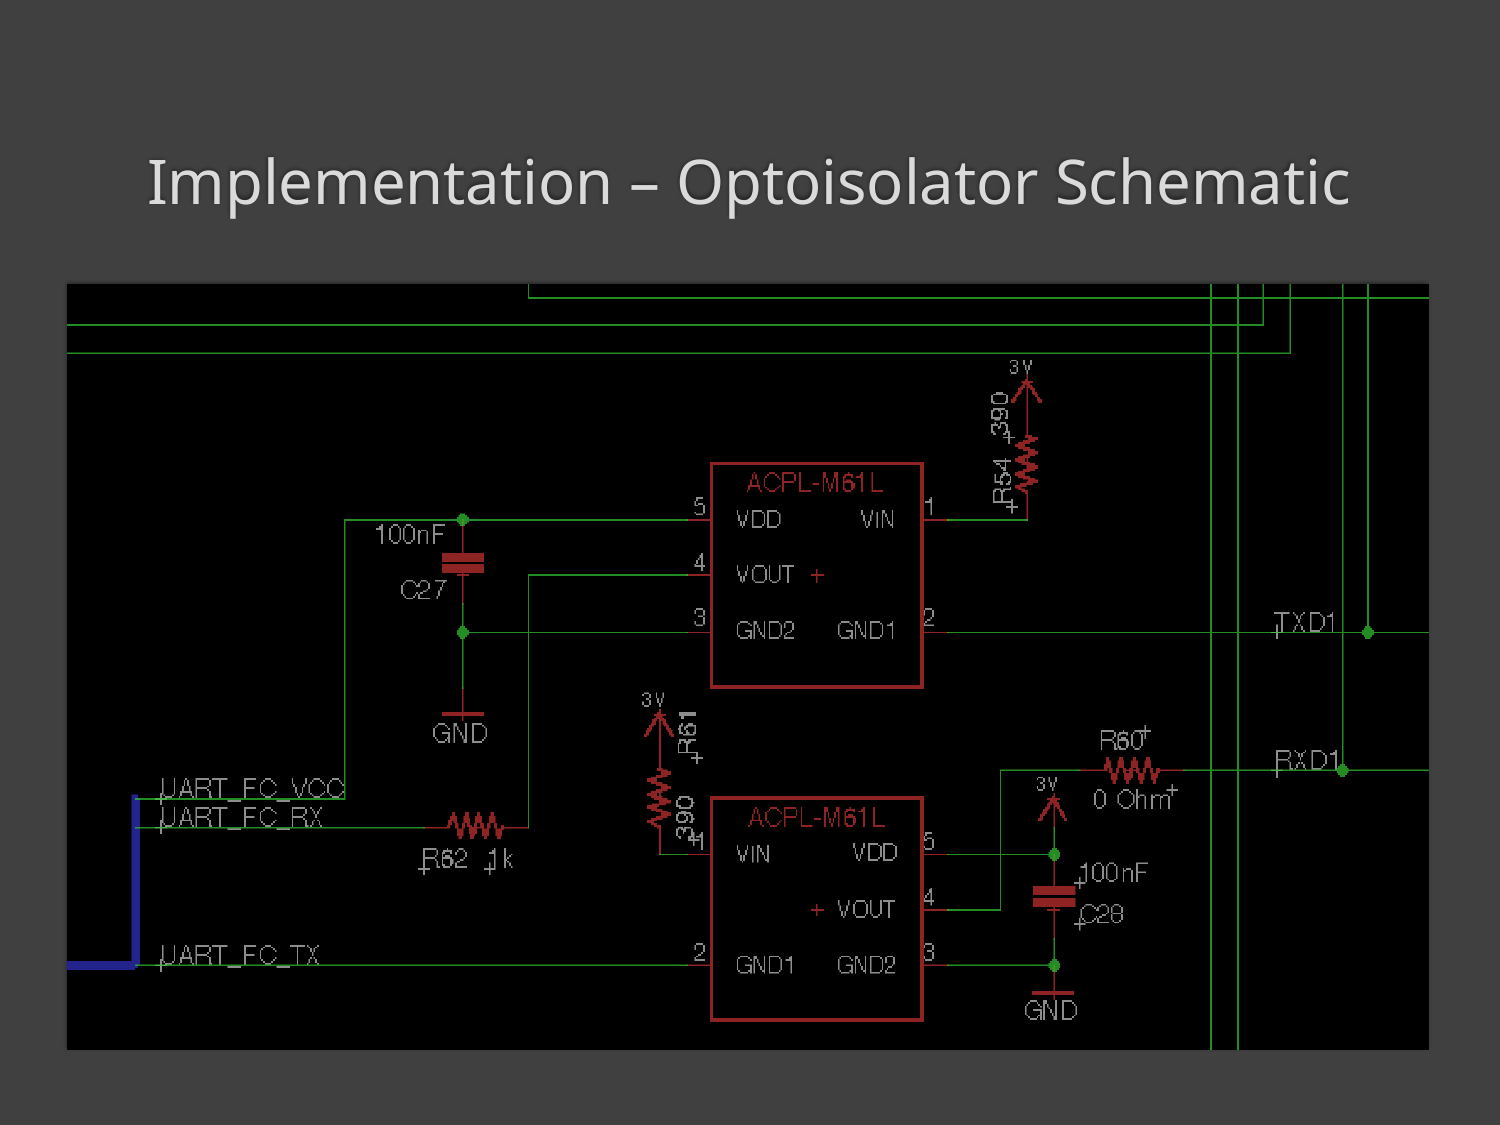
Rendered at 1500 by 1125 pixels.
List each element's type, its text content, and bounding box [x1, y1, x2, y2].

title Implementation – Optoisolator Schematic [112, 99, 1387, 260]
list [67, 283, 1429, 1051]
